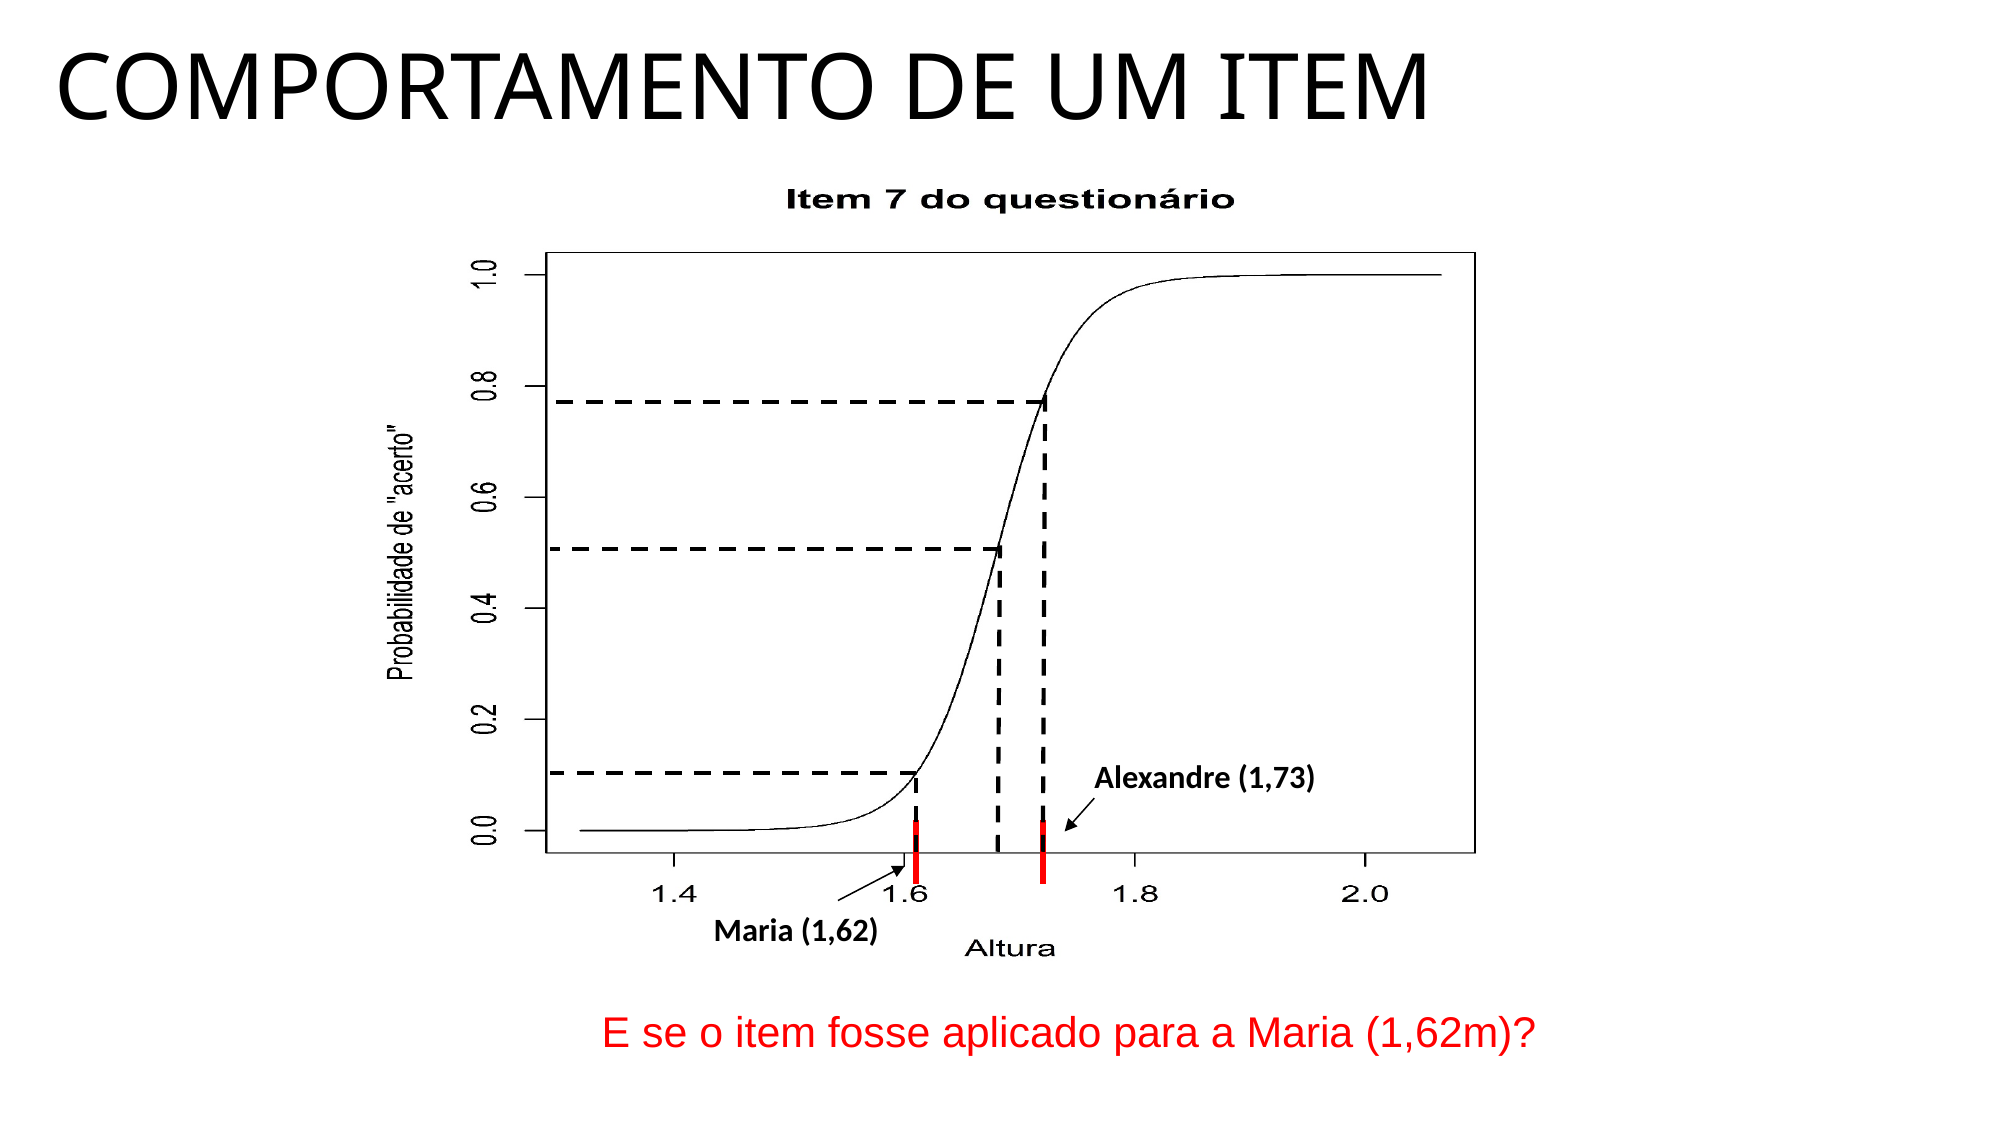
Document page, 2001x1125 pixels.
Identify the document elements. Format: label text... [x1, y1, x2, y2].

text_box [837, 865, 905, 901]
picture [378, 144, 1643, 961]
title COMPORTAMENTO DE UM ITEM [40, 32, 1961, 151]
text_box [1042, 391, 1046, 852]
text_box E se o item fosse aplicado para a Maria (1,62m)? [586, 971, 1557, 1088]
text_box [1064, 798, 1095, 832]
